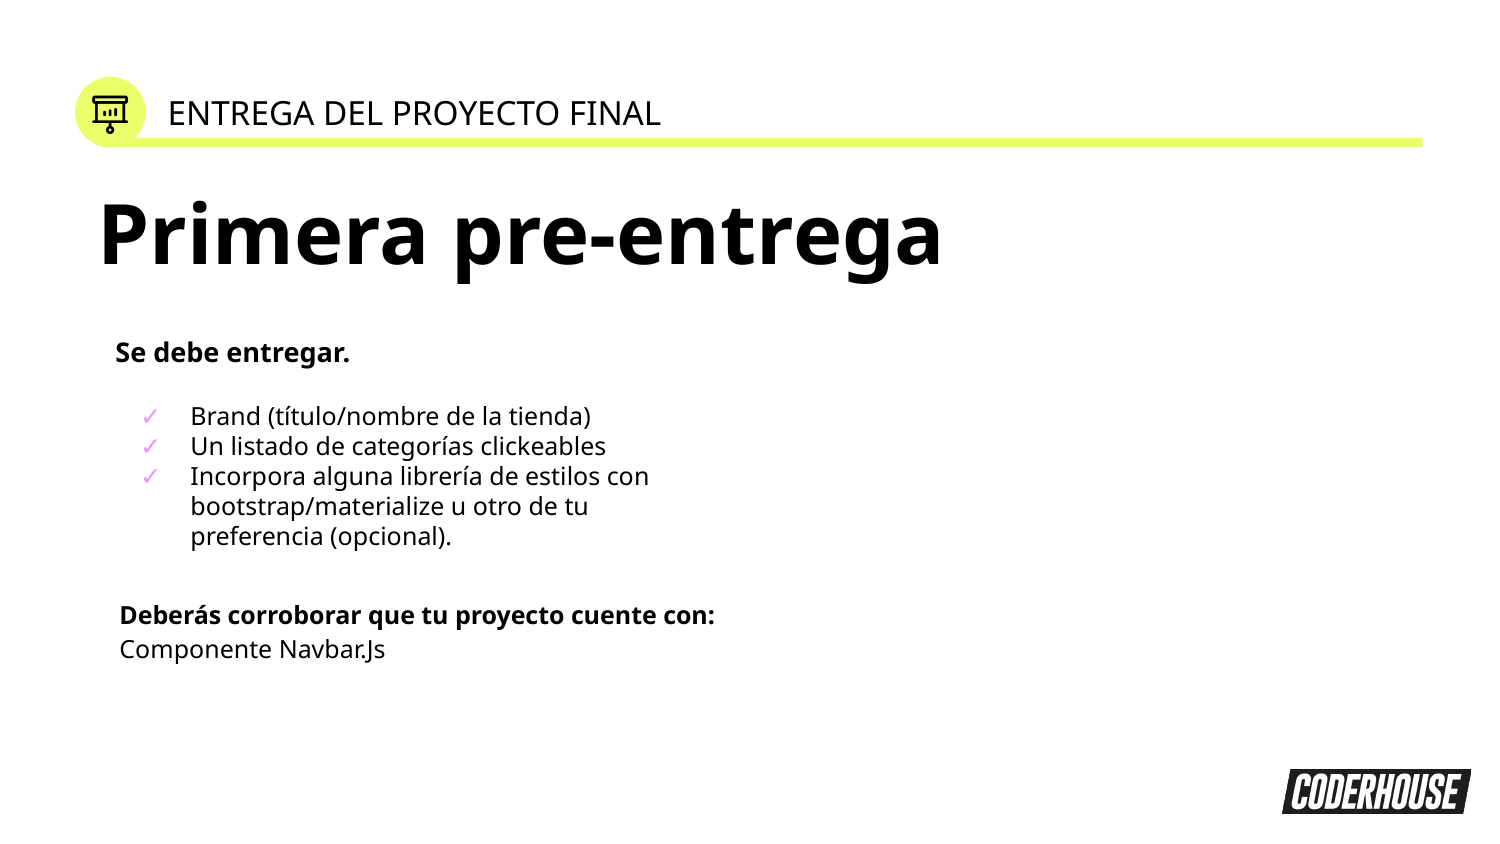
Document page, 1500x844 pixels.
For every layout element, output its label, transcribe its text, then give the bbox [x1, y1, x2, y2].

text_box ENTREGA DEL PROYECTO FINAL [152, 76, 678, 137]
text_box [74, 76, 146, 148]
picture [1281, 769, 1471, 814]
text_box Deberás corroborar que tu proyecto cuente con: Componente Navbar.Js [104, 579, 783, 679]
text_box [150, 137, 1423, 148]
text_box Primera pre-entrega [82, 177, 1282, 298]
text_box Se debe entregar. Brand (título/nombre de la tienda) Un listado de categorías clickeables Incorpora alguna librería de estilos con bootstrap/materialize u otro de tu preferencia (opcional). [100, 320, 730, 686]
